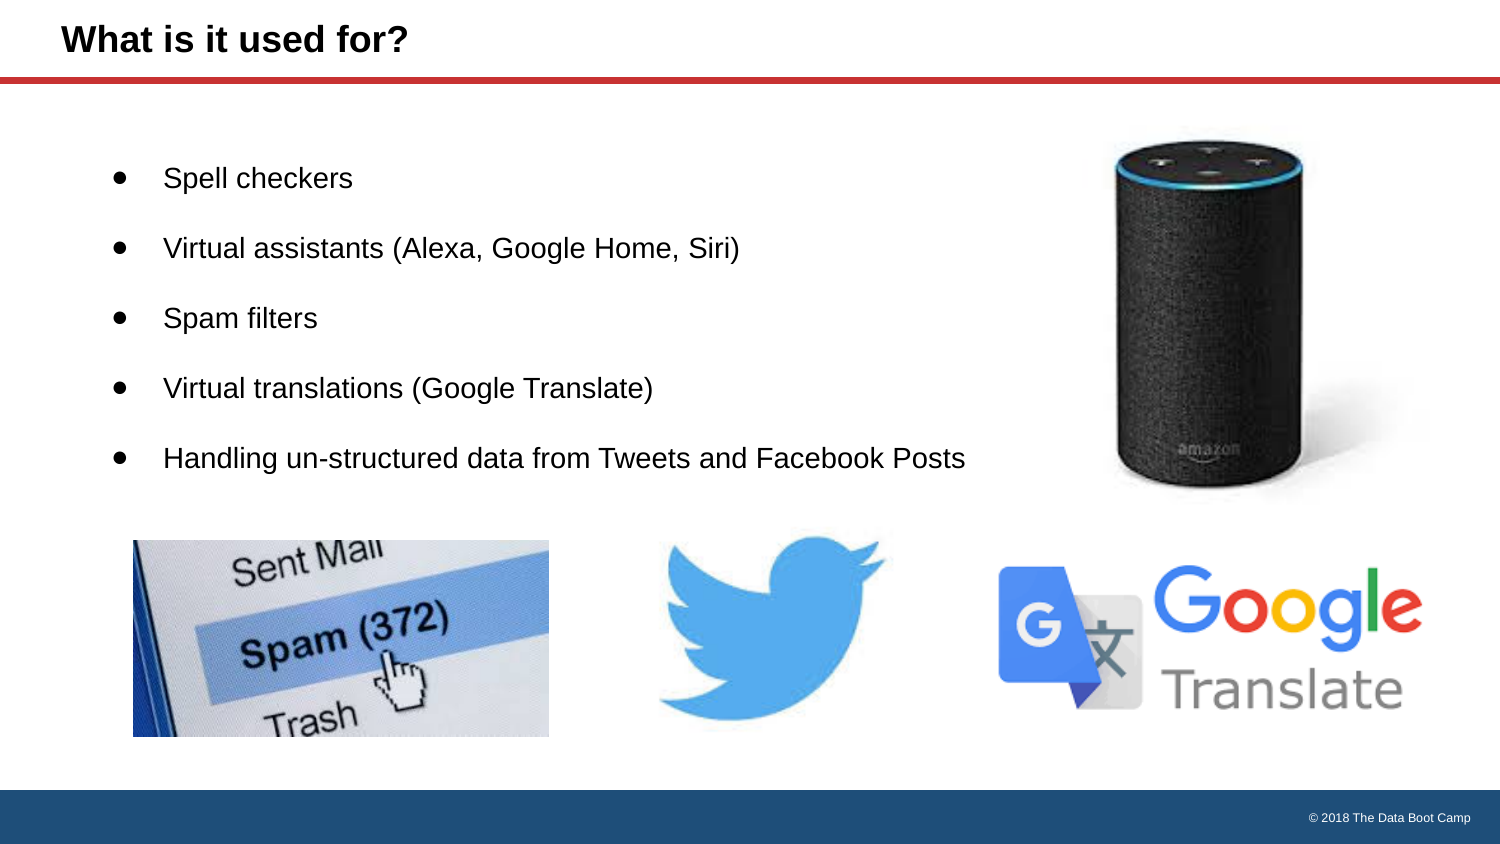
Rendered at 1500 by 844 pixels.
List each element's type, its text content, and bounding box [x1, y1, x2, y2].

title What is it used for? [50, 0, 948, 81]
picture [132, 95, 1440, 776]
text_box Spell checkers Virtual assistants (Alexa, Google Home, Siri) Spam filters Virtual translations (Google Translate) Handling un-structured data from Tweets and Facebook Posts [73, 109, 984, 655]
